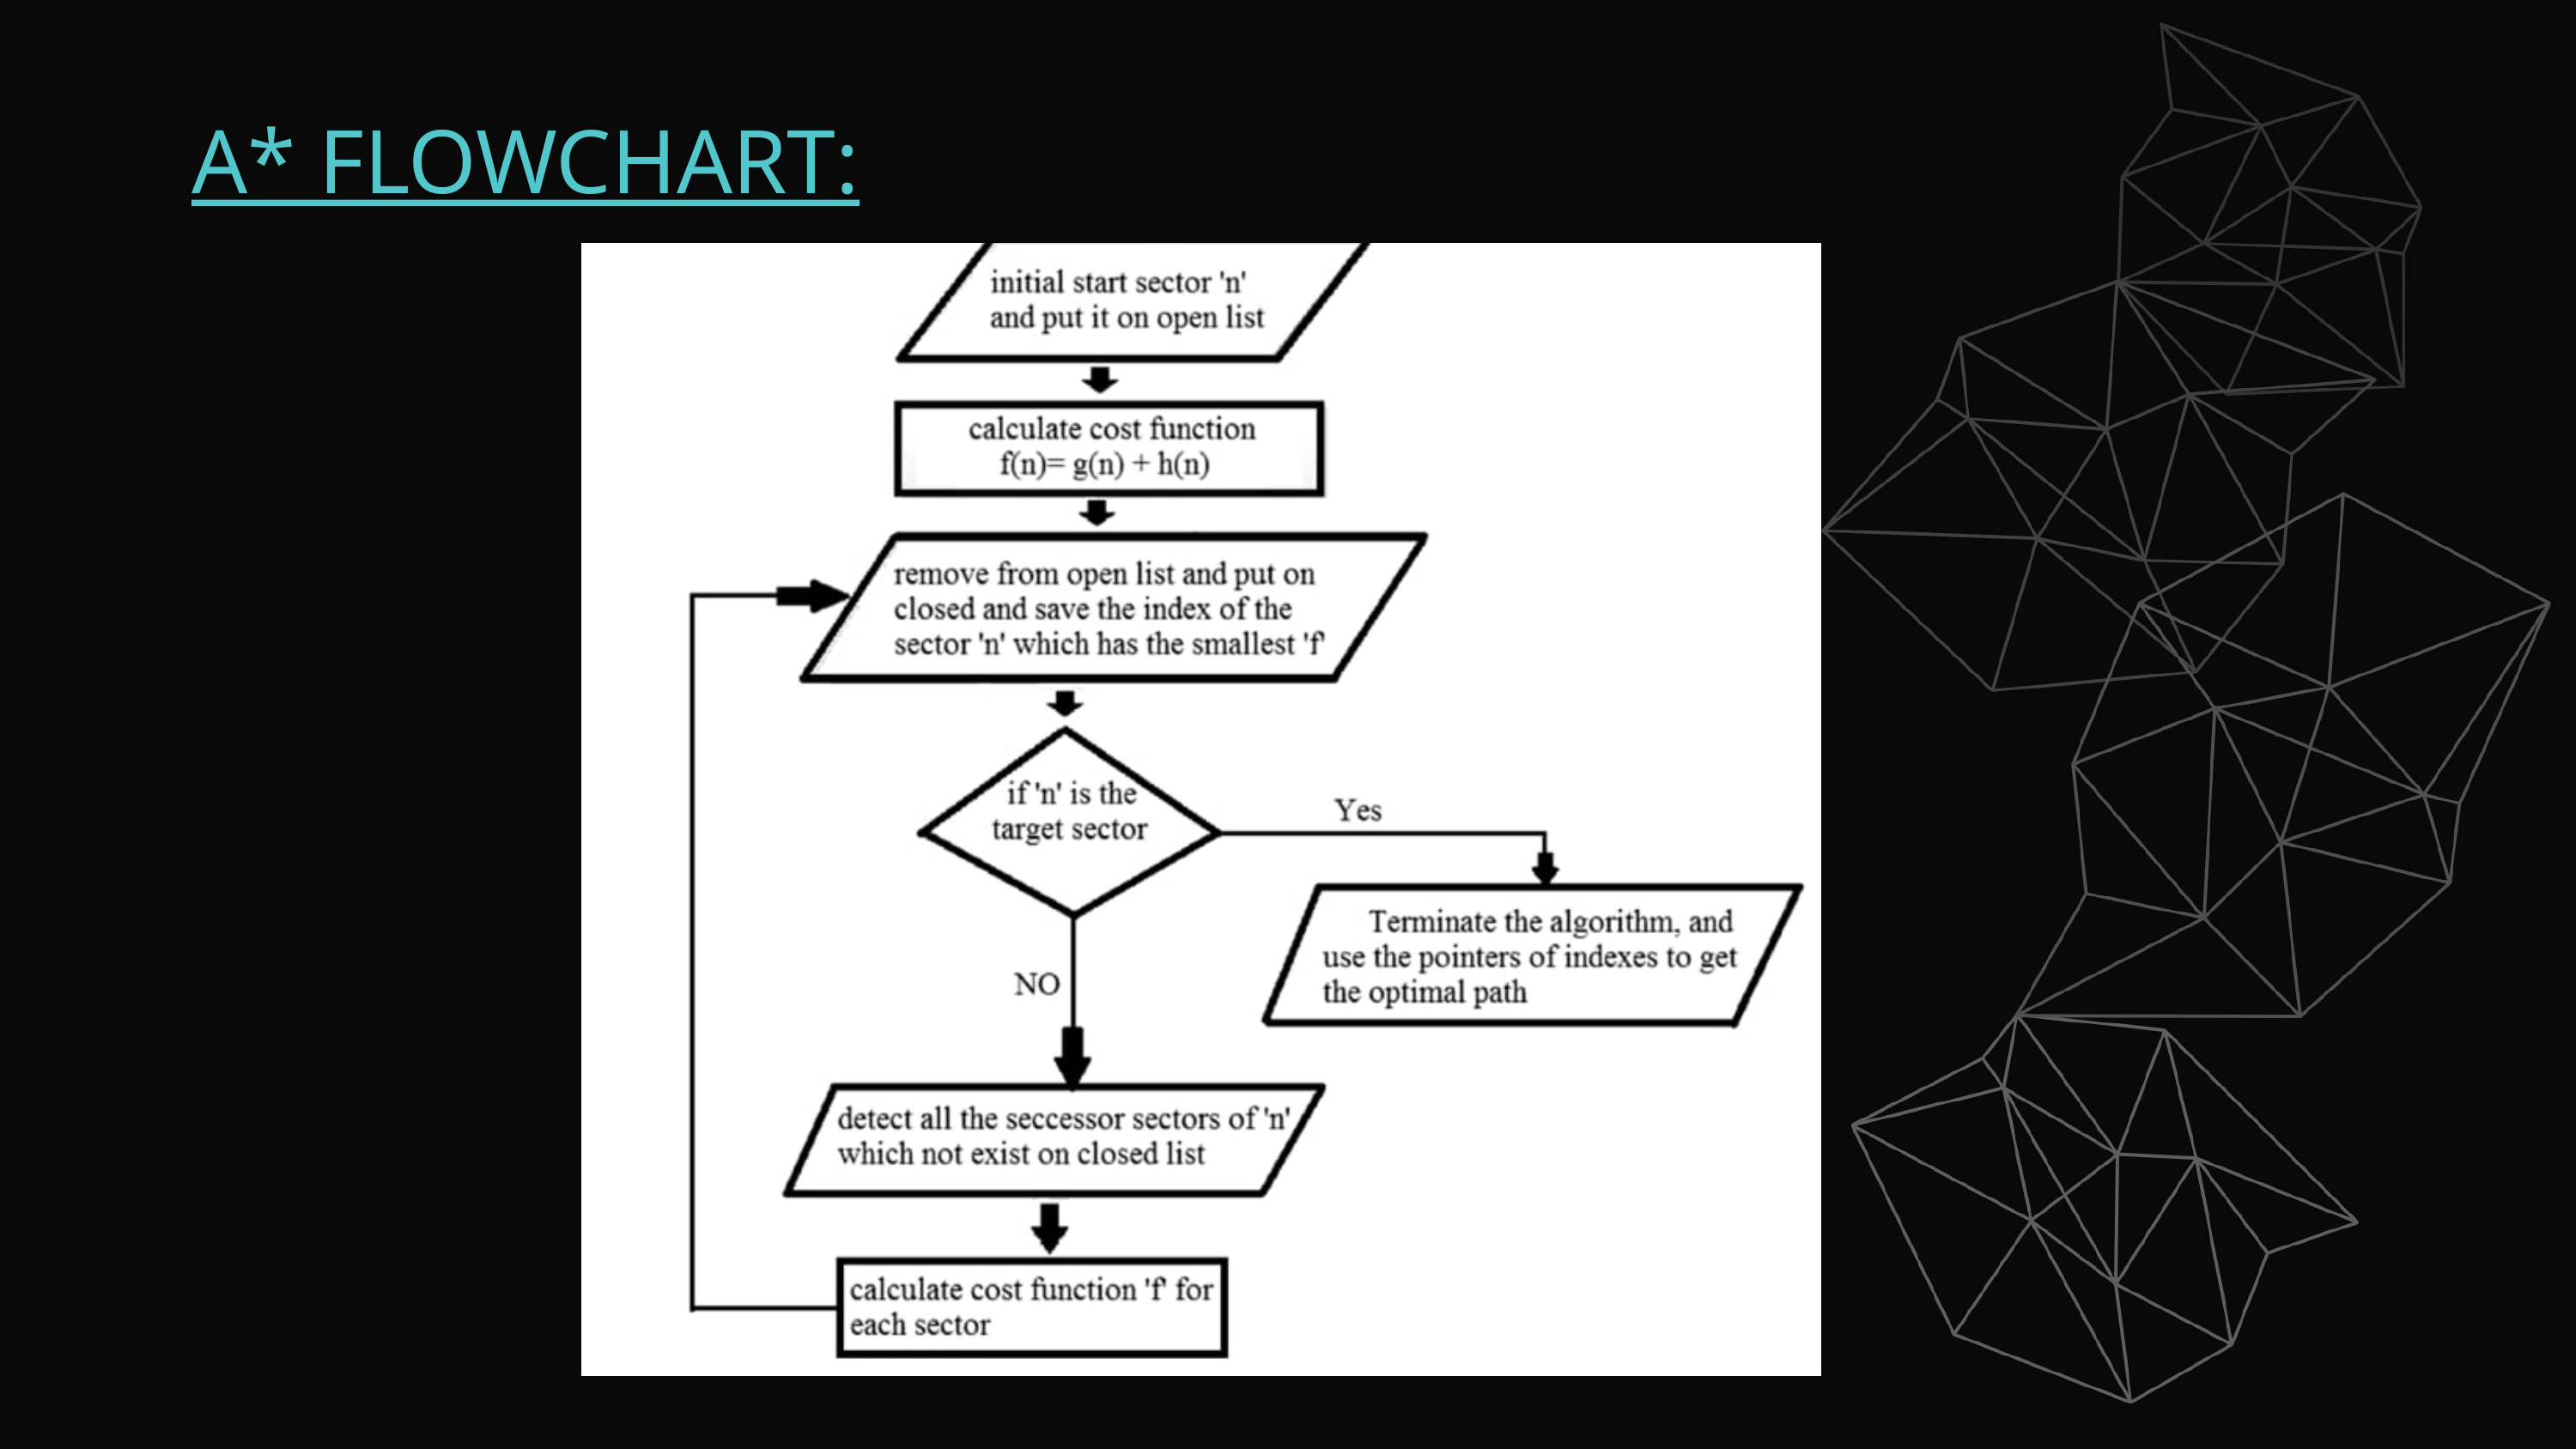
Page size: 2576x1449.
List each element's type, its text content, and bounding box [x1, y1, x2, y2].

text_box A* FLOWCHART: [0, 56, 1477, 211]
text_box [1820, 22, 2551, 1404]
text_box [581, 243, 1820, 1376]
